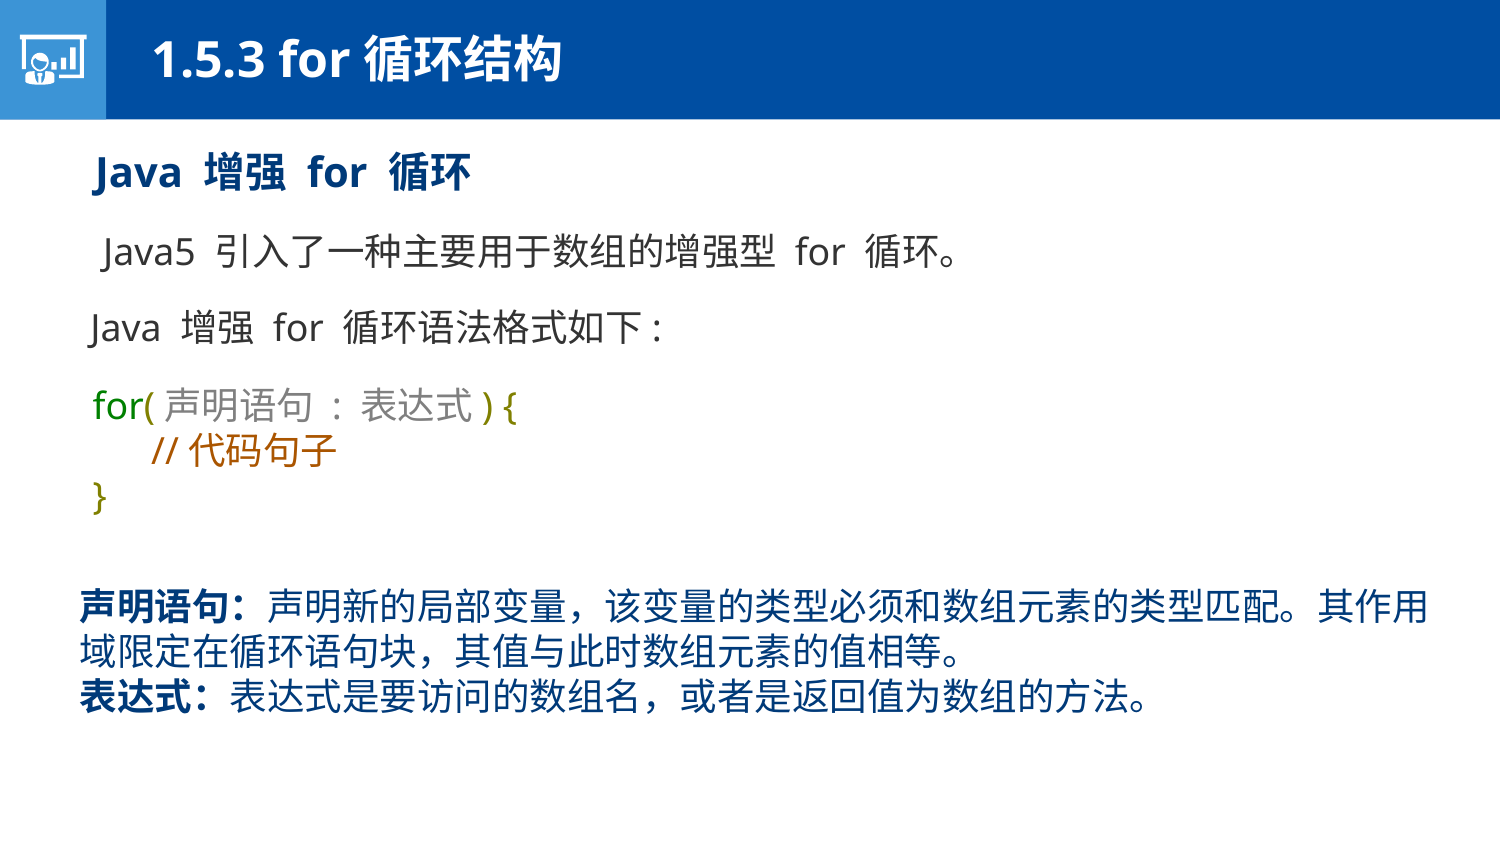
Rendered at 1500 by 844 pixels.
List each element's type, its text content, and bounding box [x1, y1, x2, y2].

text_box Java 增强 for 循环 [80, 138, 487, 204]
text_box 声明语句：声明新的局部变量，该变量的类型必须和数组元素的类型匹配。其作用域限定在循环语句块，其值与此时数组元素的值相等。 表达式：表达式是要访问的数组名，或者是返回值为数组的方法。 [64, 575, 1471, 726]
text_box Java5 引入了一种主要用于数组的增强型 for 循环。 [88, 220, 998, 281]
text_box 1.5.3 for循环结构 [136, 20, 579, 95]
text_box for(声明语句 : 表达式) { //代码句子 } [78, 374, 542, 525]
text_box Java 增强 for 循环语法格式如下: [75, 296, 677, 357]
